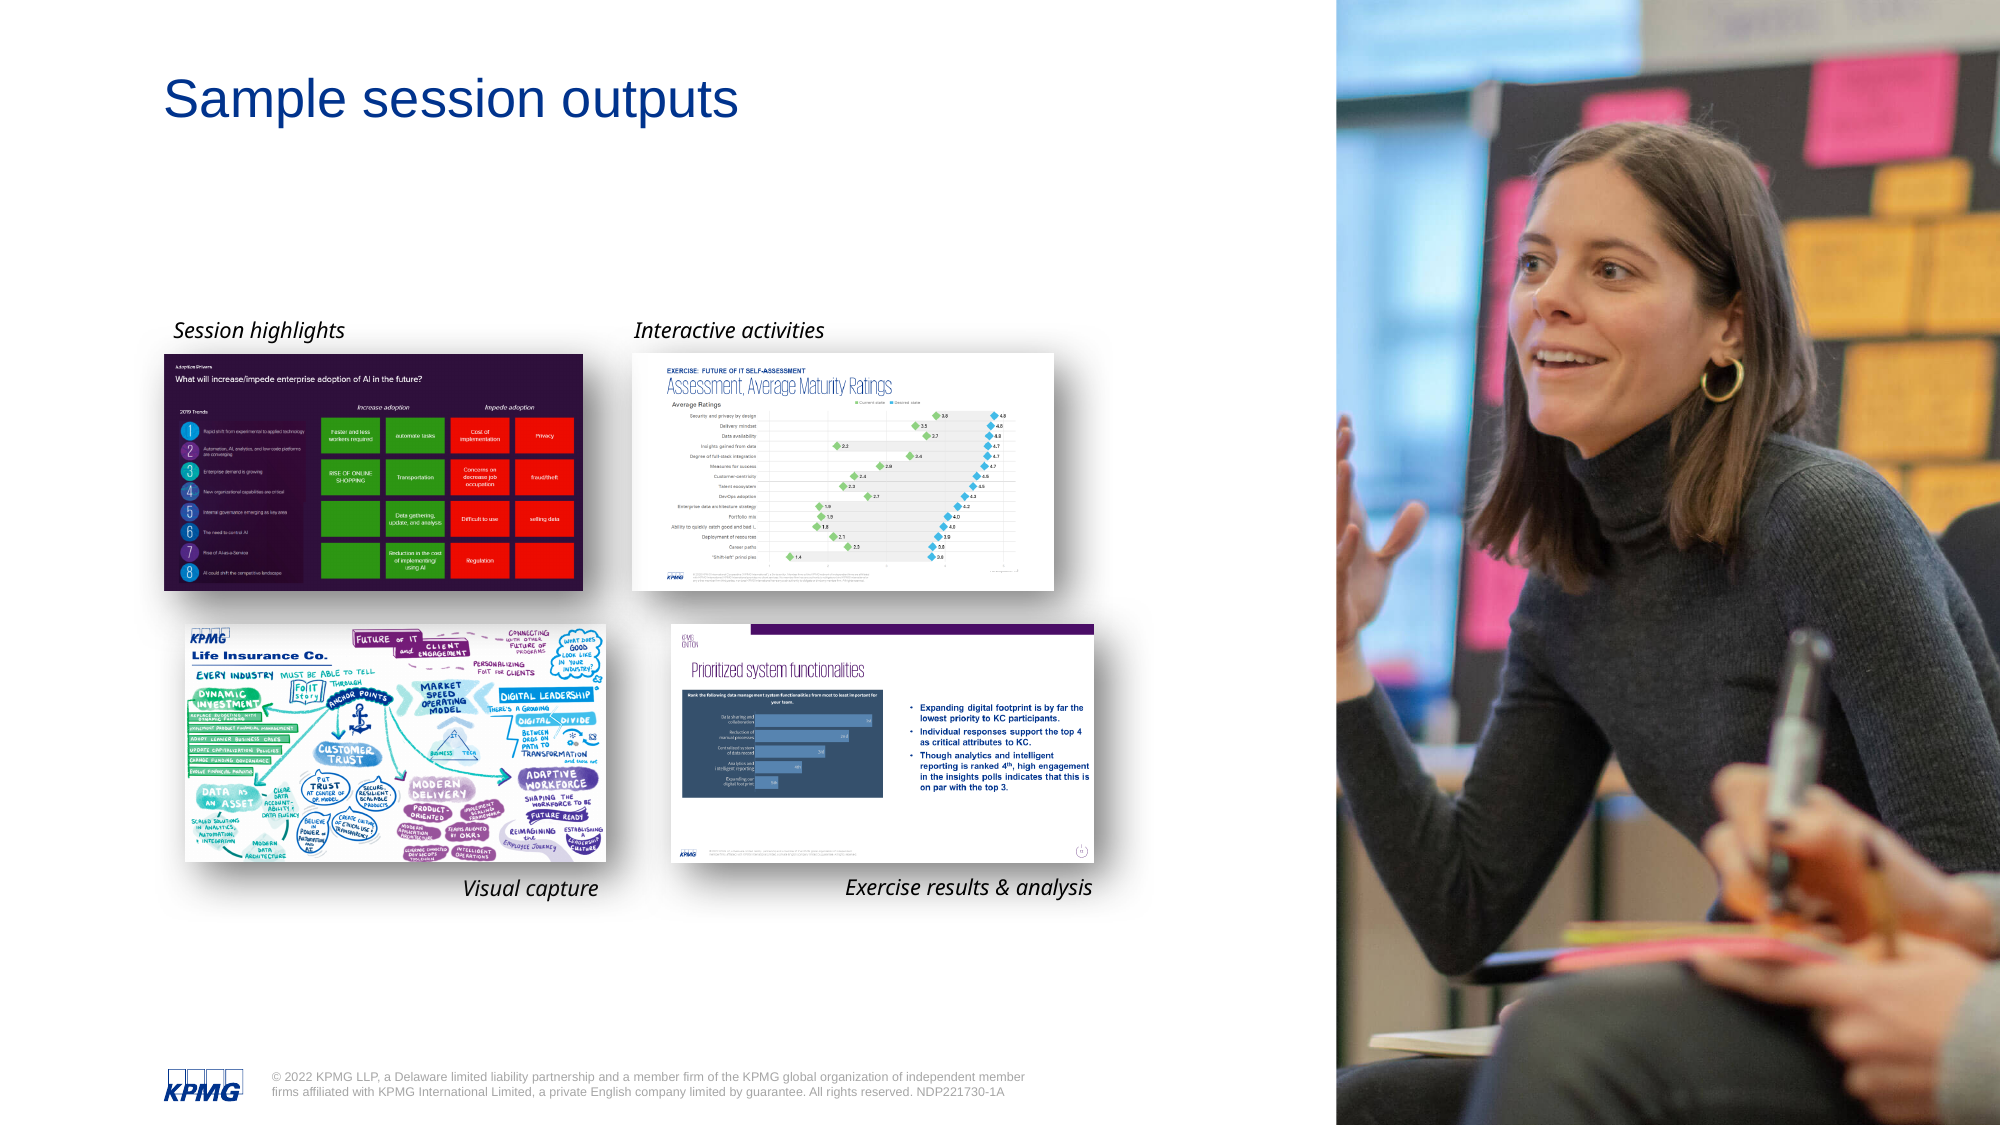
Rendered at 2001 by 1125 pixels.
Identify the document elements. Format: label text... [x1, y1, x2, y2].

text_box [632, 316, 1054, 591]
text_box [671, 624, 1101, 901]
title Sample session outputs [163, 70, 1336, 159]
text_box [185, 624, 606, 902]
picture [1336, 0, 2000, 1125]
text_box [163, 317, 583, 591]
